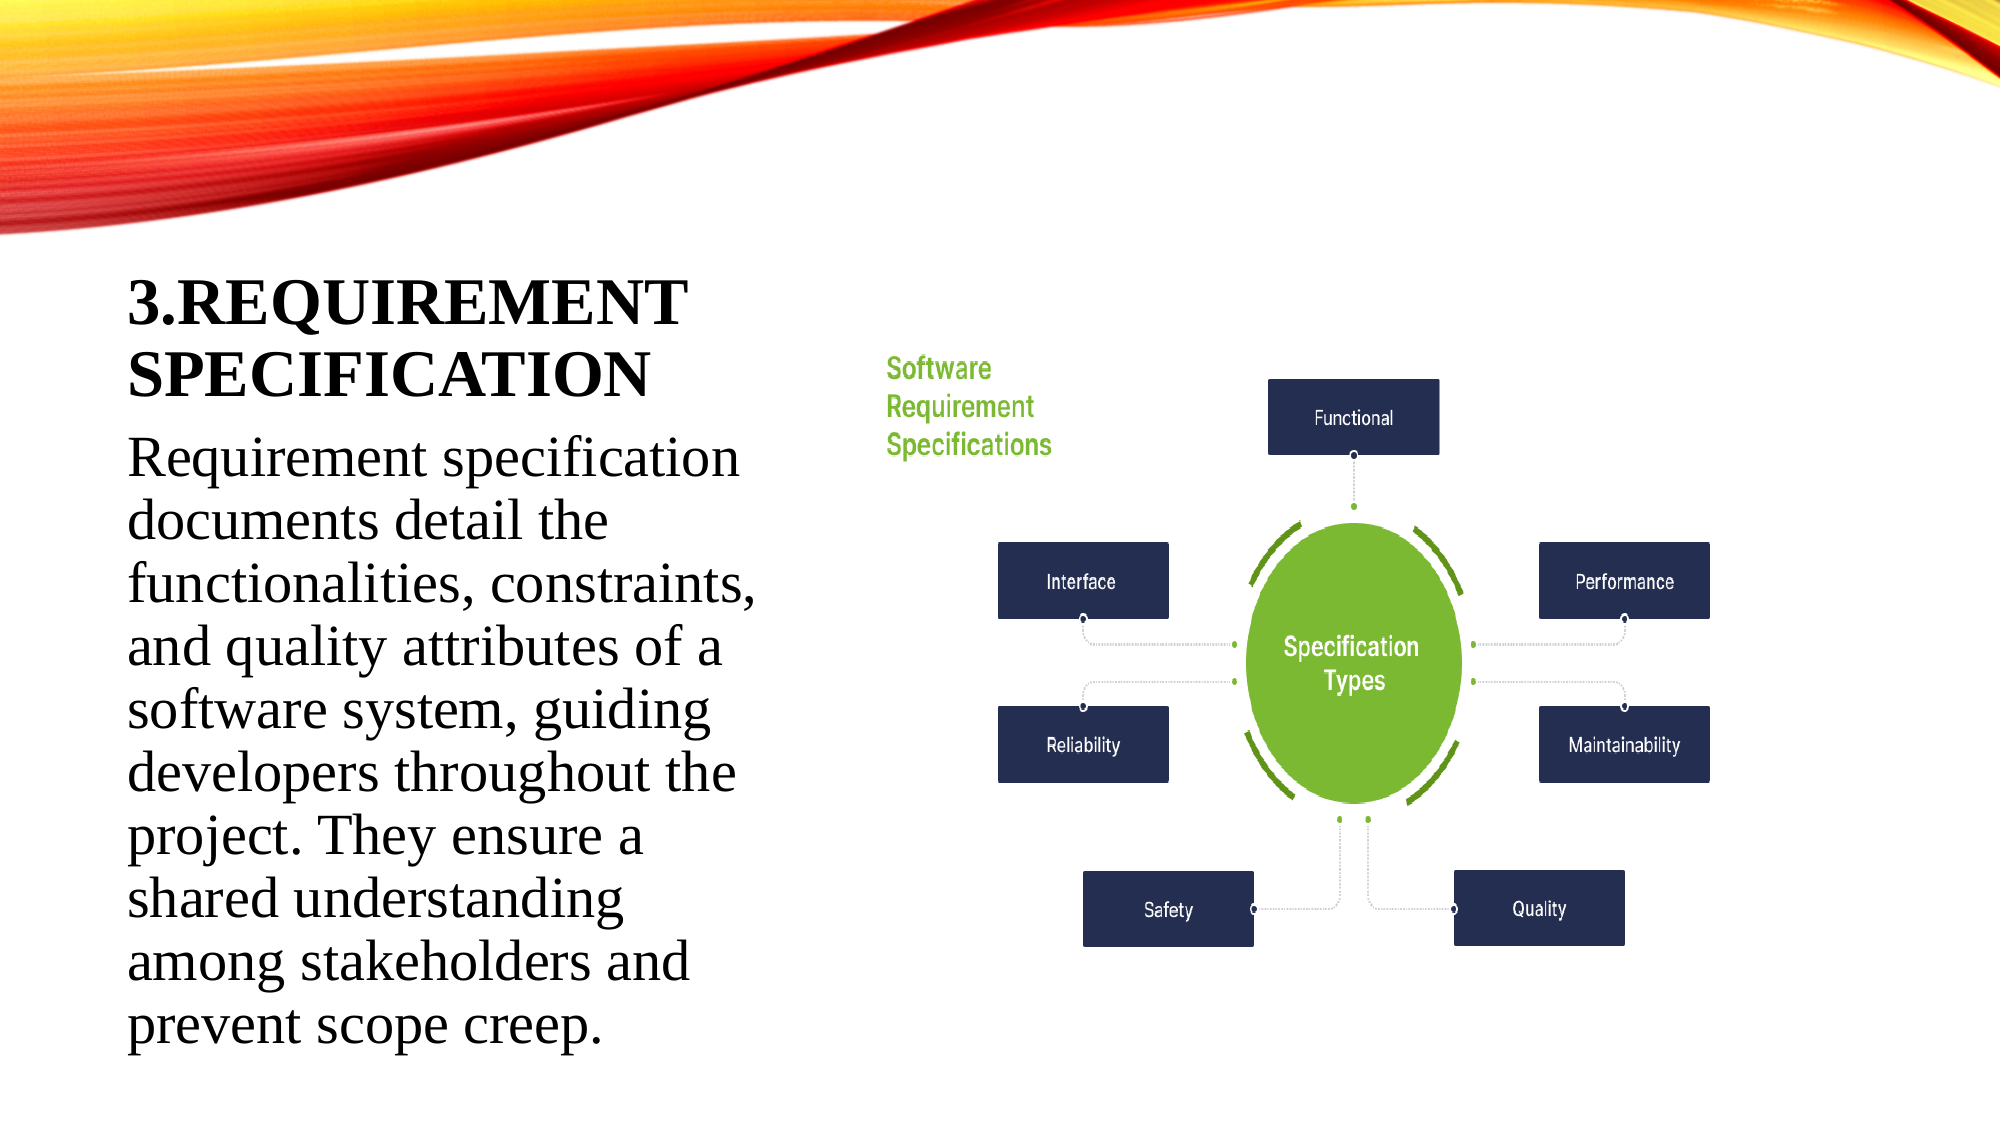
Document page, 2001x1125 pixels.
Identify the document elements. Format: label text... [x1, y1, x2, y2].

picture [819, 290, 1888, 1021]
title 3.requirement specification [112, 249, 788, 418]
picture [0, 0, 2000, 237]
list Requirement specification documents detail the functionalities, constraints, and quality attributes of a software system, guiding developers throughout the project. They ensure a shared understanding among stakeholders and prevent scope creep. [112, 418, 788, 1021]
